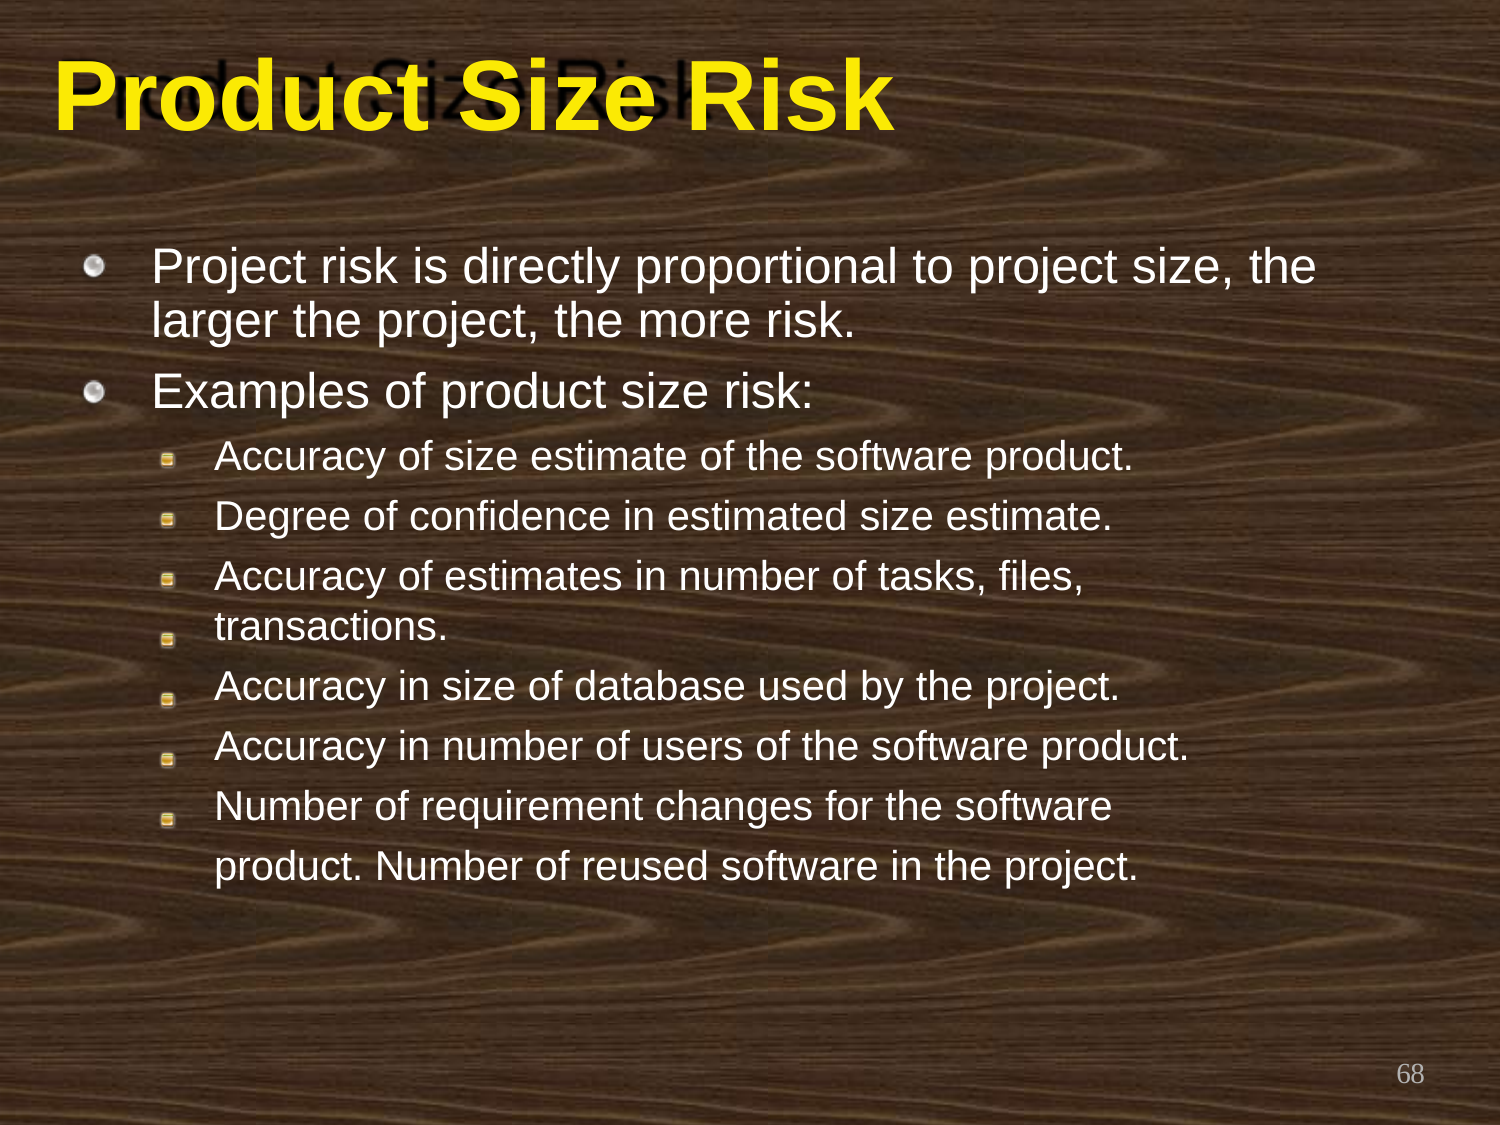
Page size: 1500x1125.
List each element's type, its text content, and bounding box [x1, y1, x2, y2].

slide_number 68 [1080, 1046, 1425, 1125]
text_box Project risk is directly proportional to project size, the larger the project, the more risk. Examples of product size risk: Accuracy of size estimate of the software product. Degree of confidence in estimated size estimate. Accuracy of estimates in number of tasks, files, transactions. Accuracy in size of database used by the project. Accuracy in number of users of the software product. Number of requirement changes for the software product. Number of reused software in the project. [148, 230, 1332, 890]
picture [0, 0, 1500, 1125]
title Product Size Risk [50, 28, 1484, 219]
